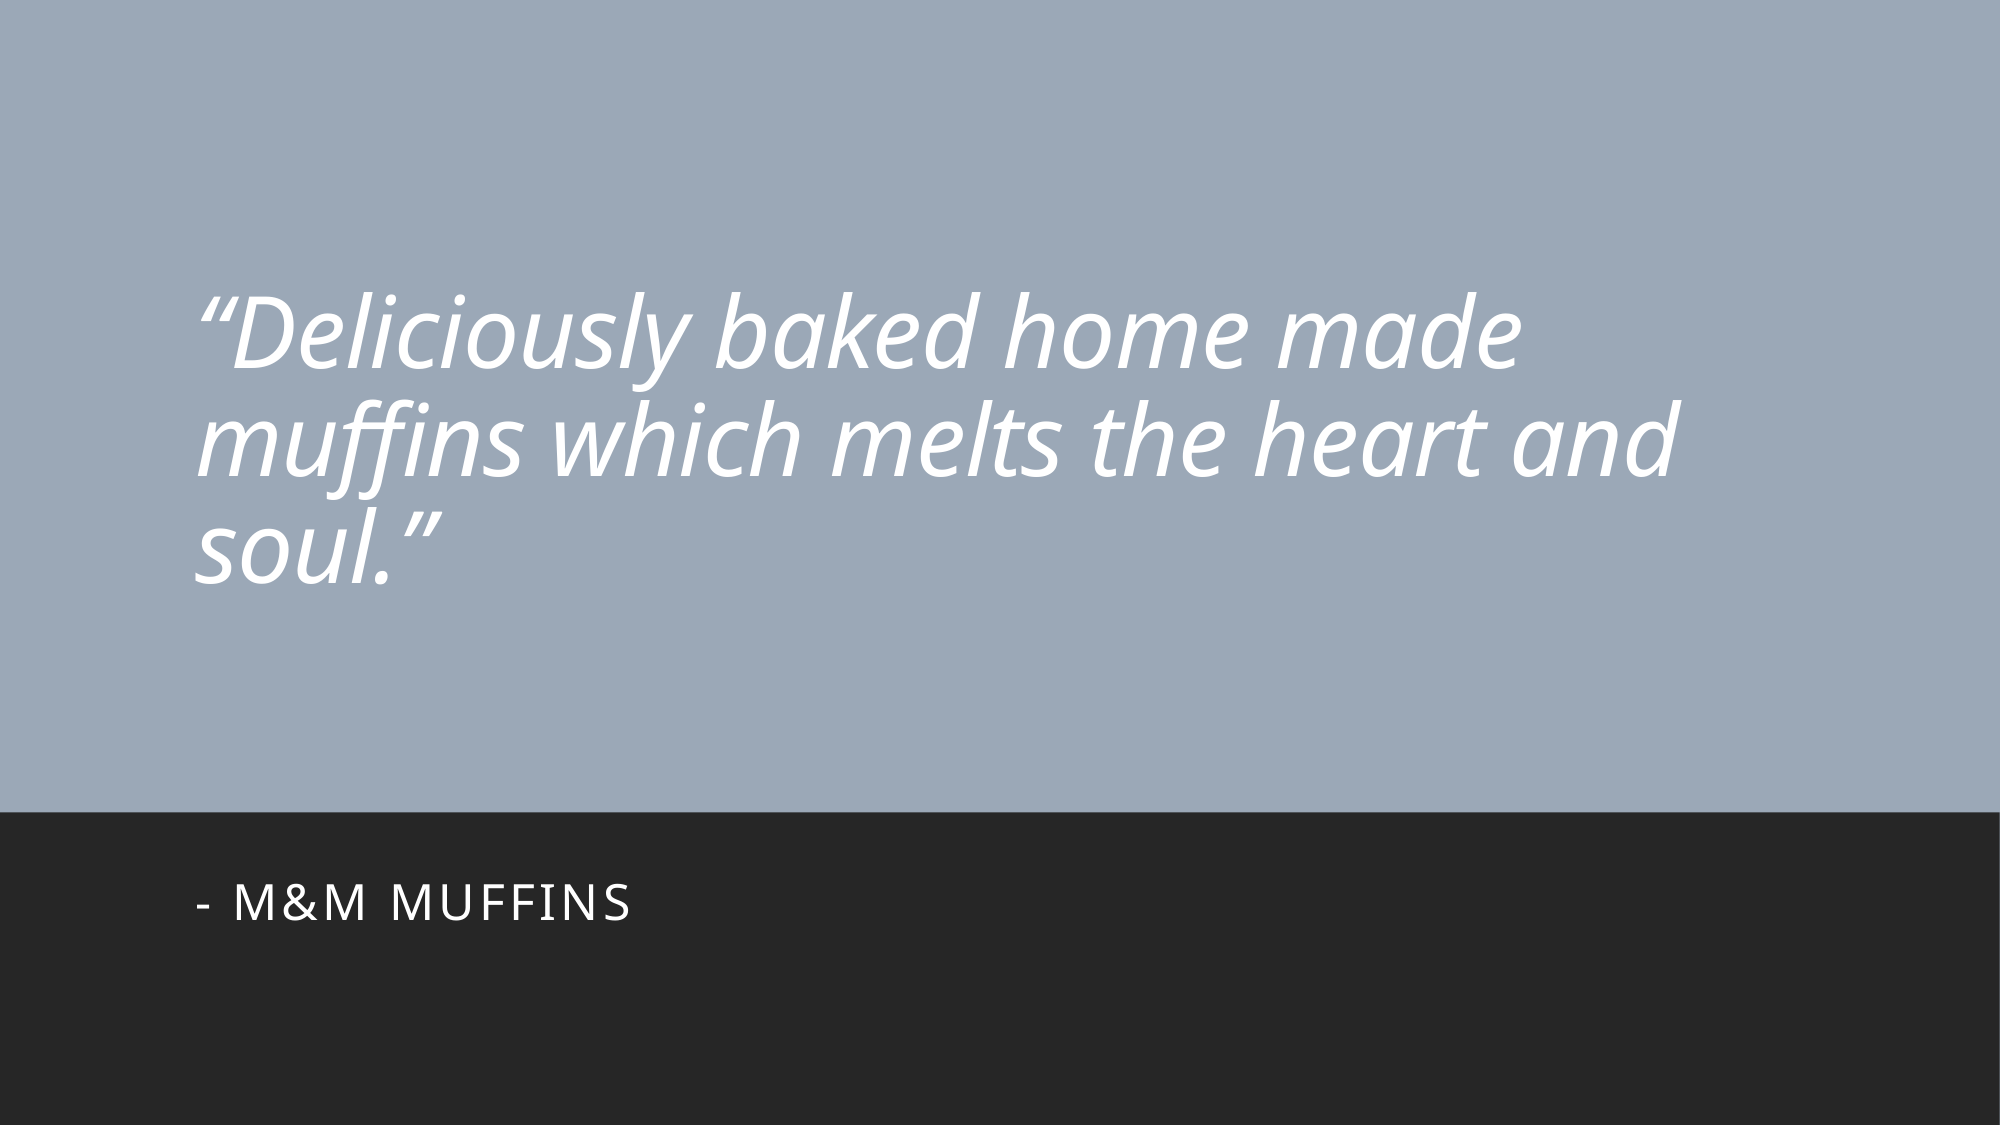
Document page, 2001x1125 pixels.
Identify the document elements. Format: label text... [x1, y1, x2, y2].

text_box [0, 0, 2000, 811]
text_box [0, 811, 2000, 1125]
subtitle - m&M mUFFINS [180, 857, 1831, 1045]
title “Deliciously baked home made muffins which melts the heart and soul.” [180, 124, 1830, 763]
